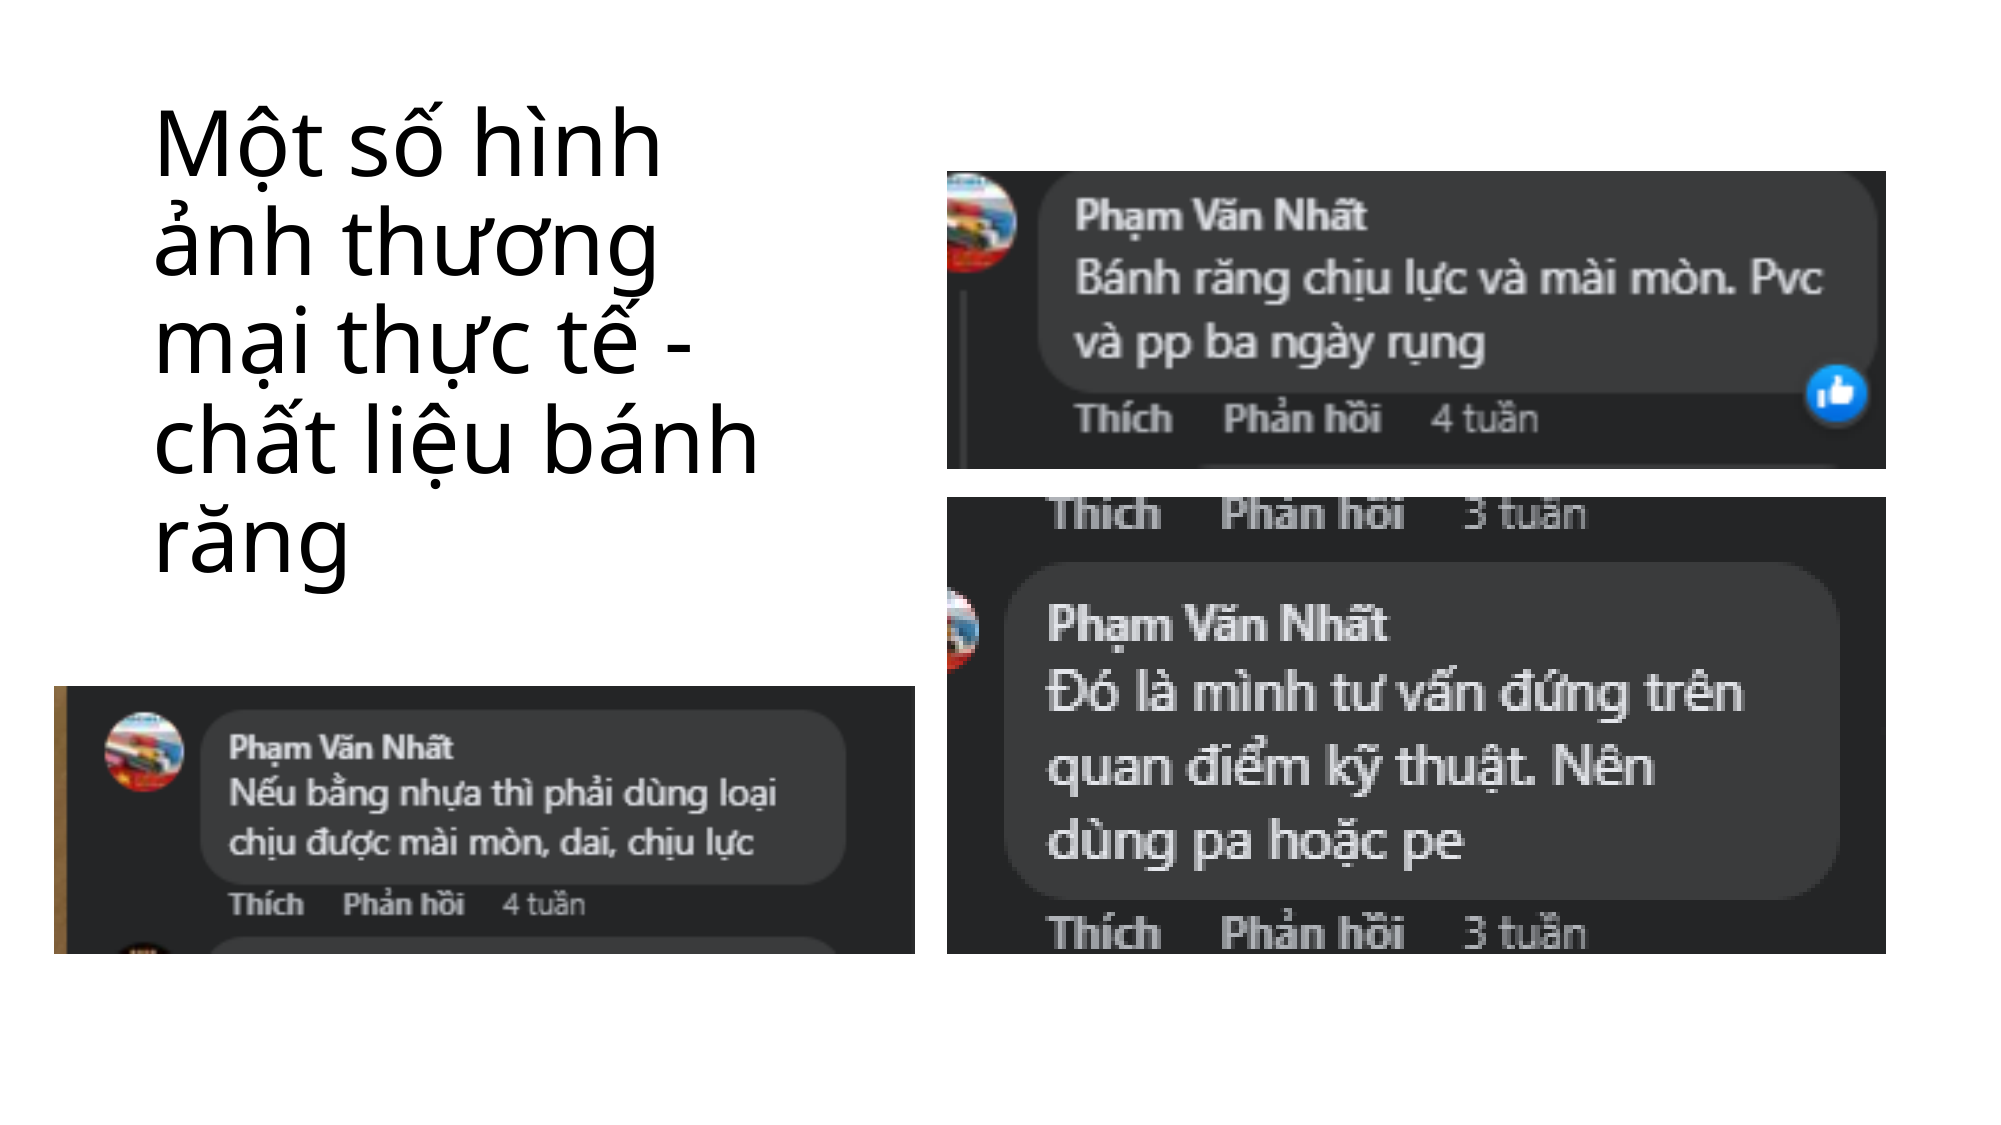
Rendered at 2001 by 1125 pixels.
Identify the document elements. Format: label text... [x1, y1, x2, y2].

picture [54, 686, 915, 954]
title Một số hình ảnh thương mại thực tế - chất liệu bánh răng [137, 59, 832, 629]
picture [947, 171, 1886, 469]
picture [947, 497, 1886, 954]
